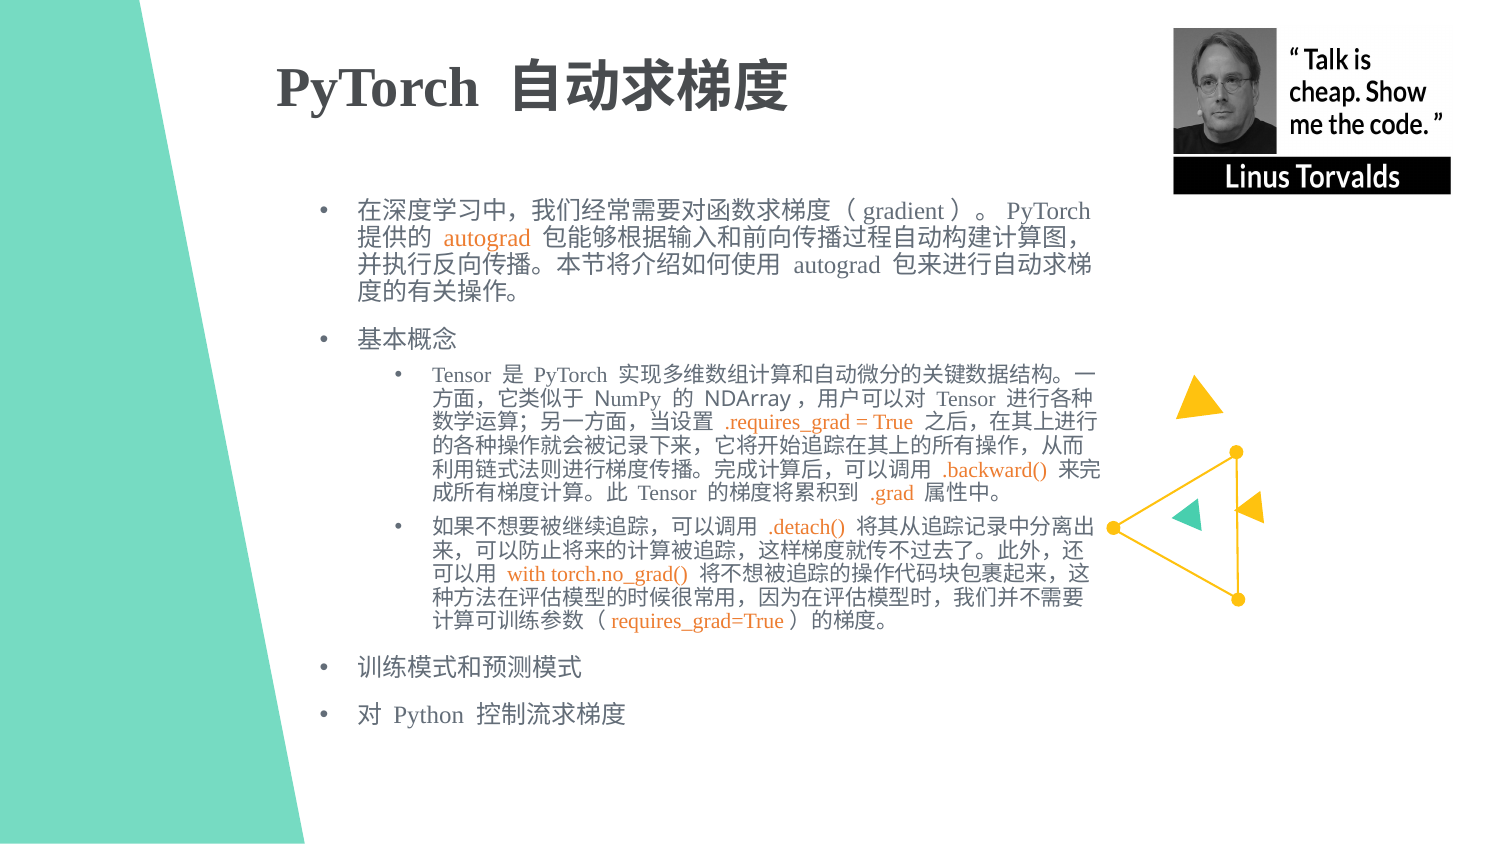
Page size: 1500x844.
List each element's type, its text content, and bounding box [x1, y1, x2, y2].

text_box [1129, 382, 1285, 614]
text_box 在深度学习中，我们经常需要对函数求梯度（gradient）。PyTorch 提供的 autograd 包能够根据输入和前向传播过程自动构建计算图，并执行反向传播。本节将介绍如何使用 autograd 包来进行自动求梯度的有关操作。 基本概念 Tensor 是 PyTorch 实现多维数组计算和自动微分的关键数据结构。一方面，它类似于 NumPy 的 NDArray，用户可以对 Tensor 进行各种数学运算；另一方面，当设置 .requires_grad = True 之后，在其上进行的各种操作就会被记录下来，它将开始追踪在其上的所有操作，从而利用链式法则进行梯度传播。完成计算后，可以调用 .backward() 来完成所有梯度计算。此 Tensor 的梯度将累积到 .grad 属性中。 如果不想要被继续追踪，可以调用 .detach() 将其从追踪记录中分离出来，可以防止将来的计算被追踪，这样梯度就传不过去了。此外，还可以用 with torch.no_grad() 将不想被追踪的操作代码块包裹起来，这种方法在评估模型的时候很常用，因为在评估模型时，我们并不需要计算可训练参数（requires_grad=True）的梯度。 训练模式和预测模式 对 Python 控制流求梯度 [304, 190, 1121, 844]
text_box [0, 0, 304, 844]
picture [1171, 25, 1453, 197]
text_box PyTorch 自动求梯度 [261, 50, 1069, 123]
